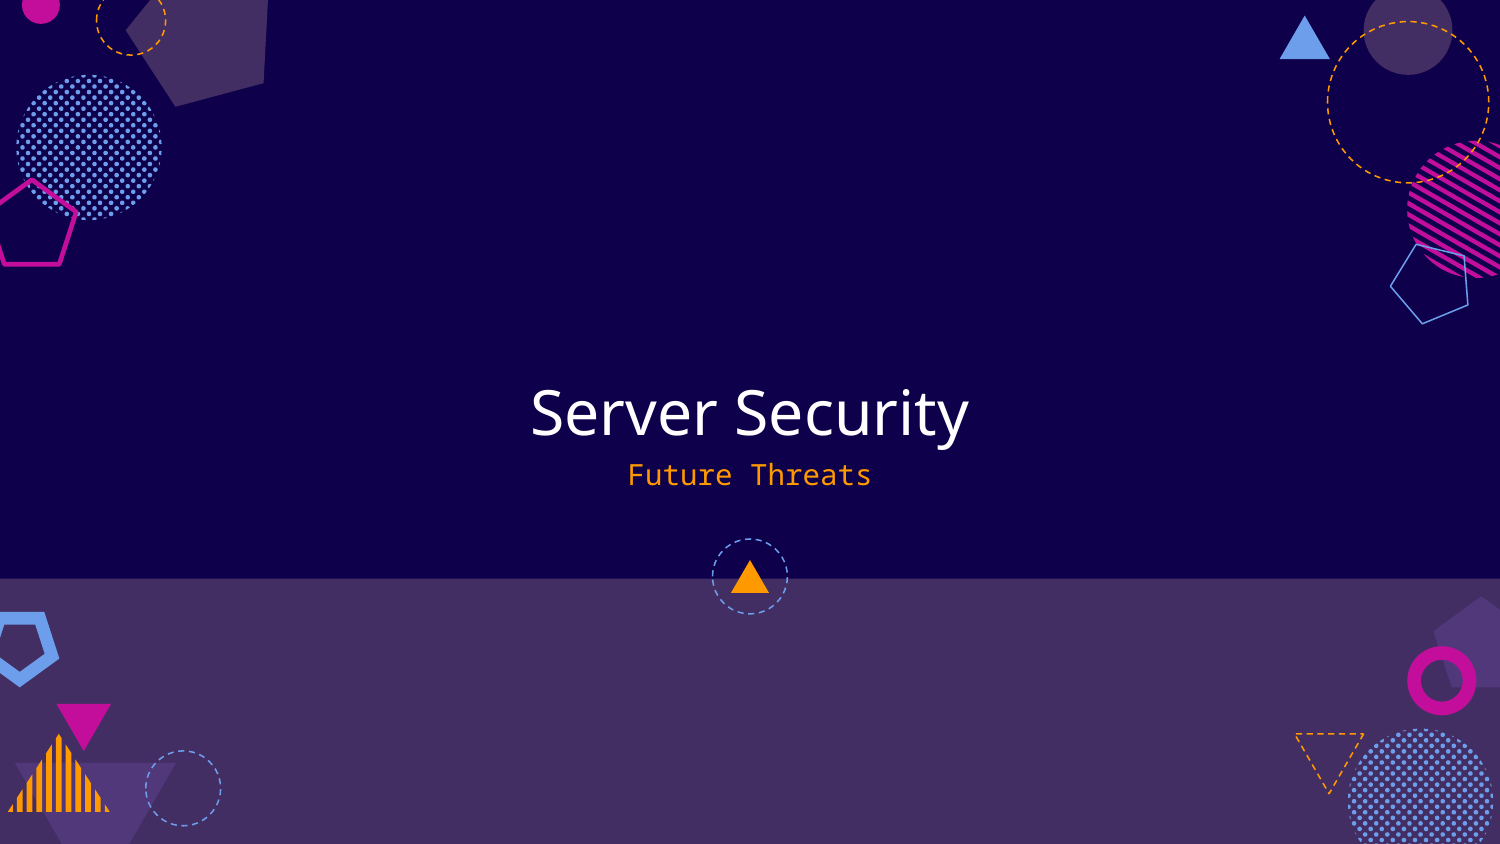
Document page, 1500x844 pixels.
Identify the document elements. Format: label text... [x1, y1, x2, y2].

title Server Security [285, 272, 1215, 440]
subtitle Future Threats [285, 440, 1215, 523]
